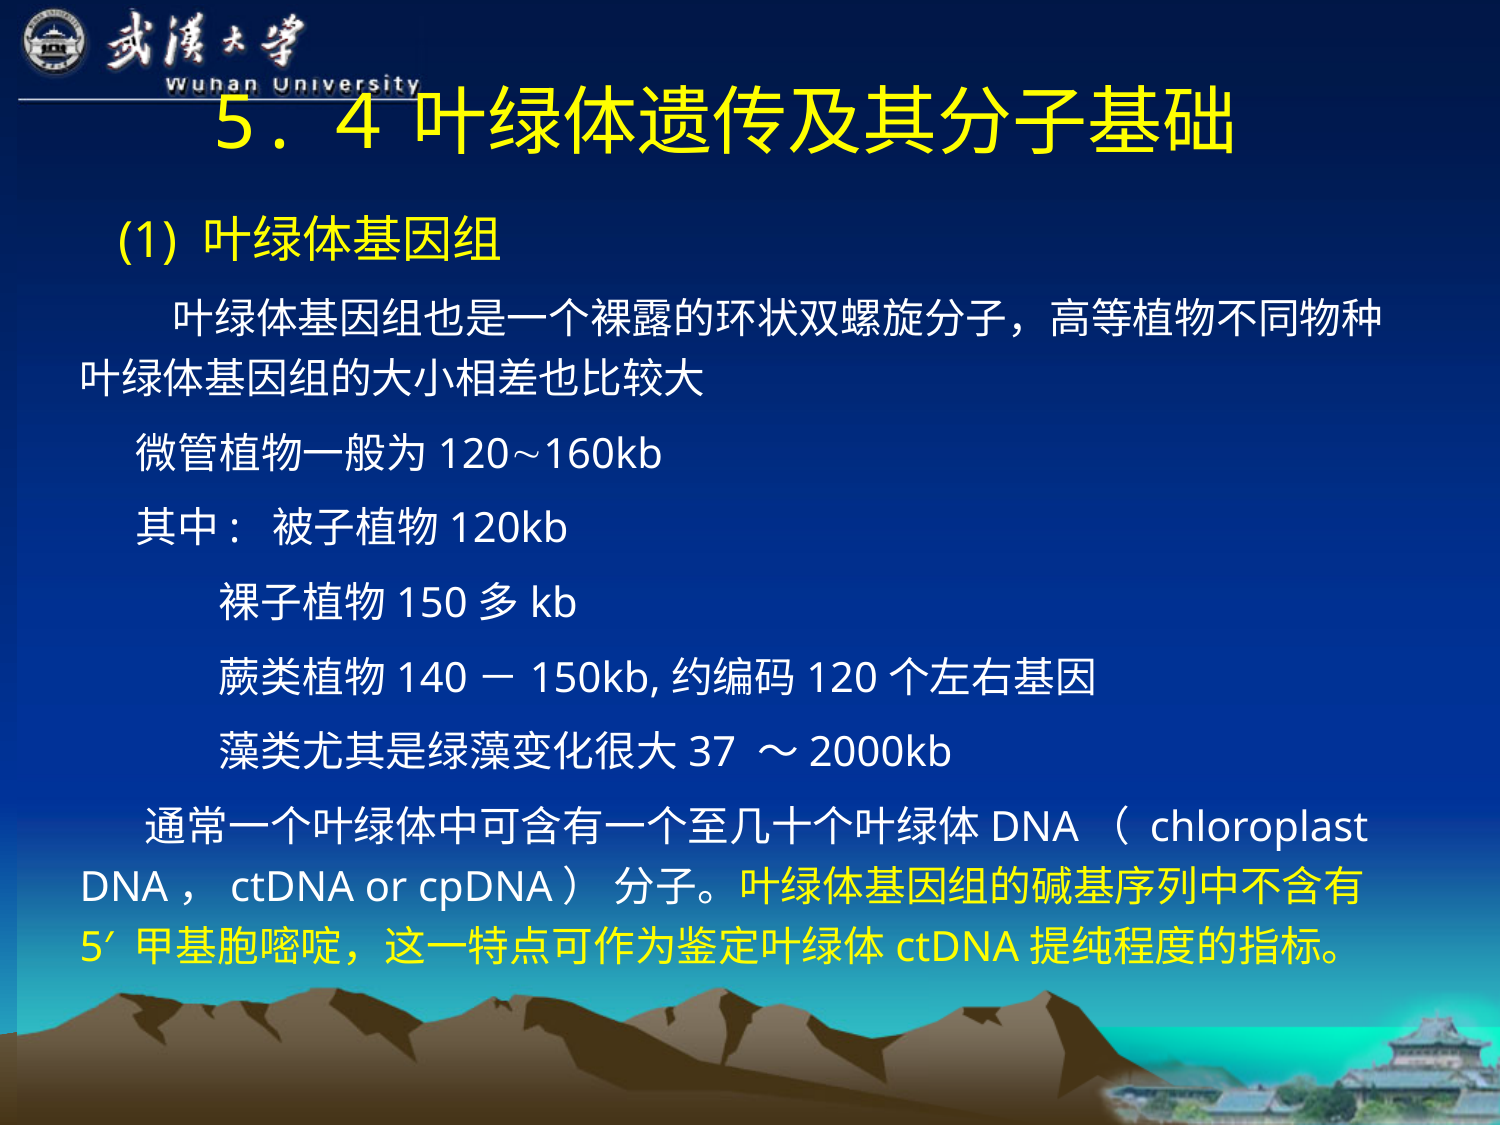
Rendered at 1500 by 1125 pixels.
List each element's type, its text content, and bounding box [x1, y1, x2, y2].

text_box (1) 叶绿体基因组 叶绿体基因组也是一个裸露的环状双螺旋分子，高等植物不同物种叶绿体基因组的大小相差也比较大 微管植物一般为120160kb 其中: 被子植物120kb 裸子植物150多kb 蕨类植物140－150kb,约编码120个左右基因 藻类尤其是绿藻变化很大37 ～2000kb 通常一个叶绿体中可含有一个至几十个叶绿体DNA（ chloroplast DNA，ctDNA or cpDNA） 分子。叶绿体基因组的碱基序列中不含有5′ 甲基胞嘧啶，这一特点可作为鉴定叶绿体ctDNA提纯程度的指标。 [64, 200, 1403, 977]
picture [17, 4, 1500, 1125]
text_box 5.４ 叶绿体遗传及其分子基础 [49, 49, 1400, 188]
